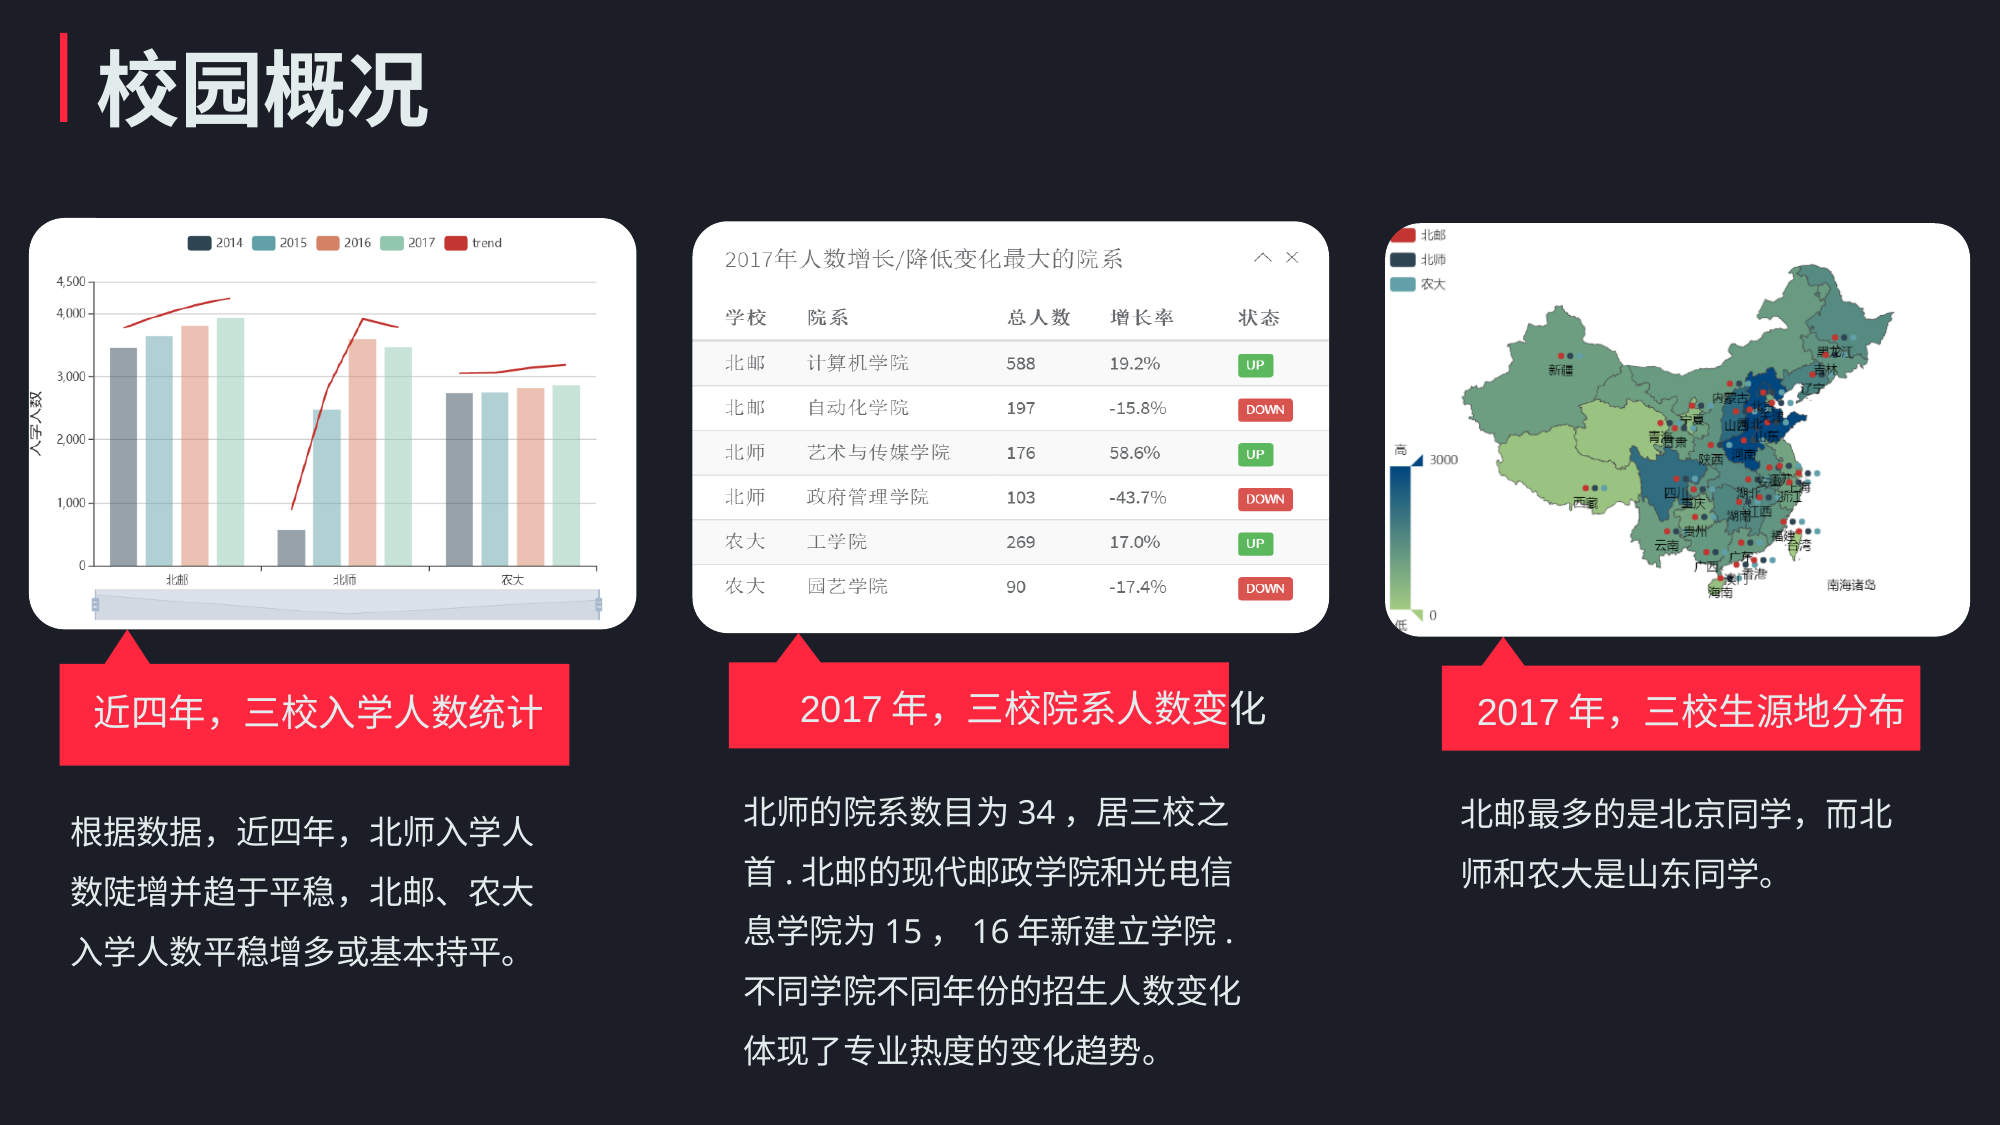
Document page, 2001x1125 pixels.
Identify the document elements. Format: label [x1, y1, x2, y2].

picture [692, 221, 1330, 634]
text_box [1441, 637, 1929, 895]
text_box [728, 633, 1337, 1075]
picture [1385, 223, 1971, 637]
picture [28, 217, 637, 630]
text_box [55, 630, 570, 973]
text_box [60, 29, 447, 146]
